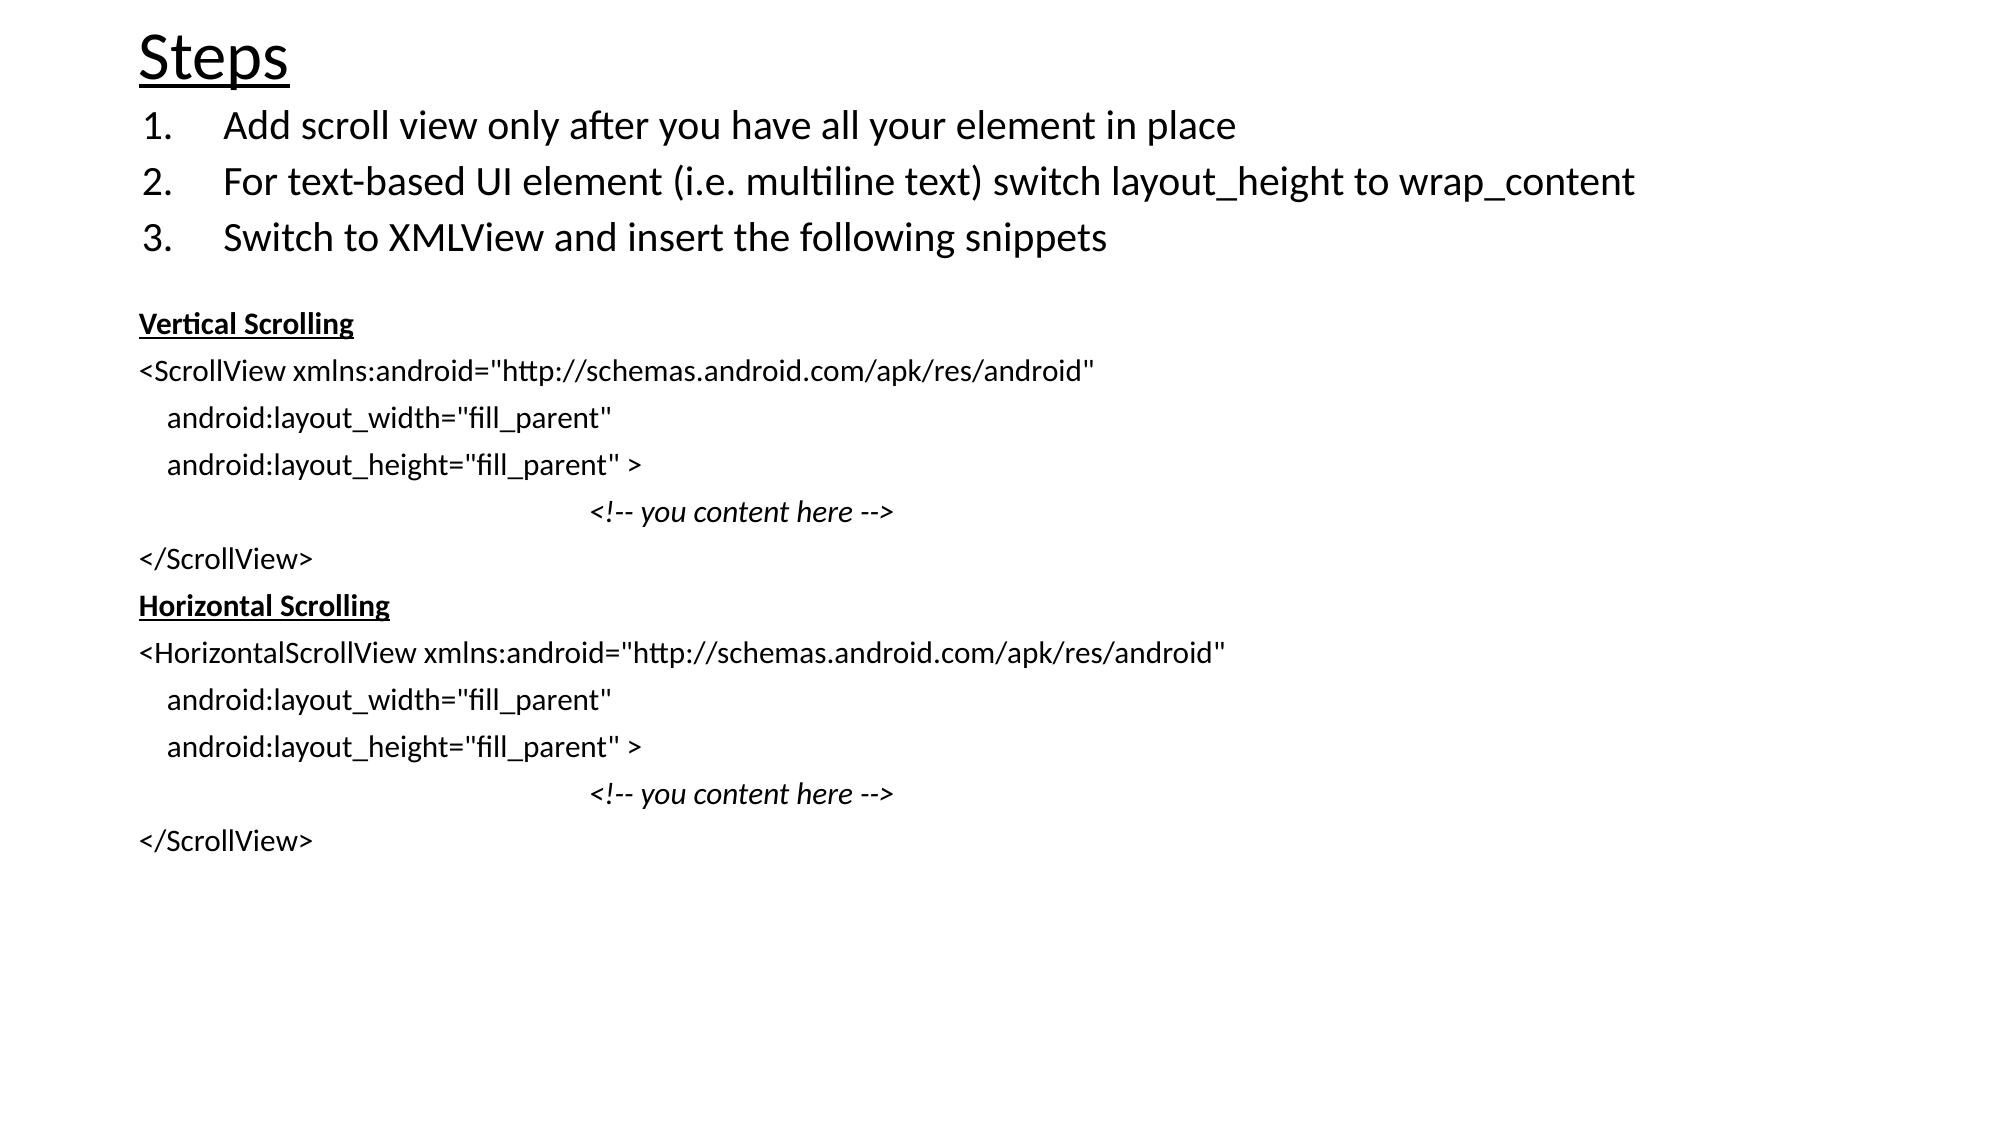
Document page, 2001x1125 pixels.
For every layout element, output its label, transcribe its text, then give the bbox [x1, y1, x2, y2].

list Steps Add scroll view only after you have all your element in place For text-based UI element (i.e. multiline text) switch layout_height to wrap_content Switch to XMLView and insert the following snippets Vertical Scrolling <ScrollView xmlns:android="http://schemas.android.com/apk/res/android" android:layout_width="fill_parent" android:layout_height="fill_parent" > <!-- you content here --> </ScrollView> Horizontal Scrolling <HorizontalScrollView xmlns:android="http://schemas.android.com/apk/res/android" android:layout_width="fill_parent" android:layout_height="fill_parent" > <!-- you content here --> </ScrollView> [123, 25, 1877, 1095]
